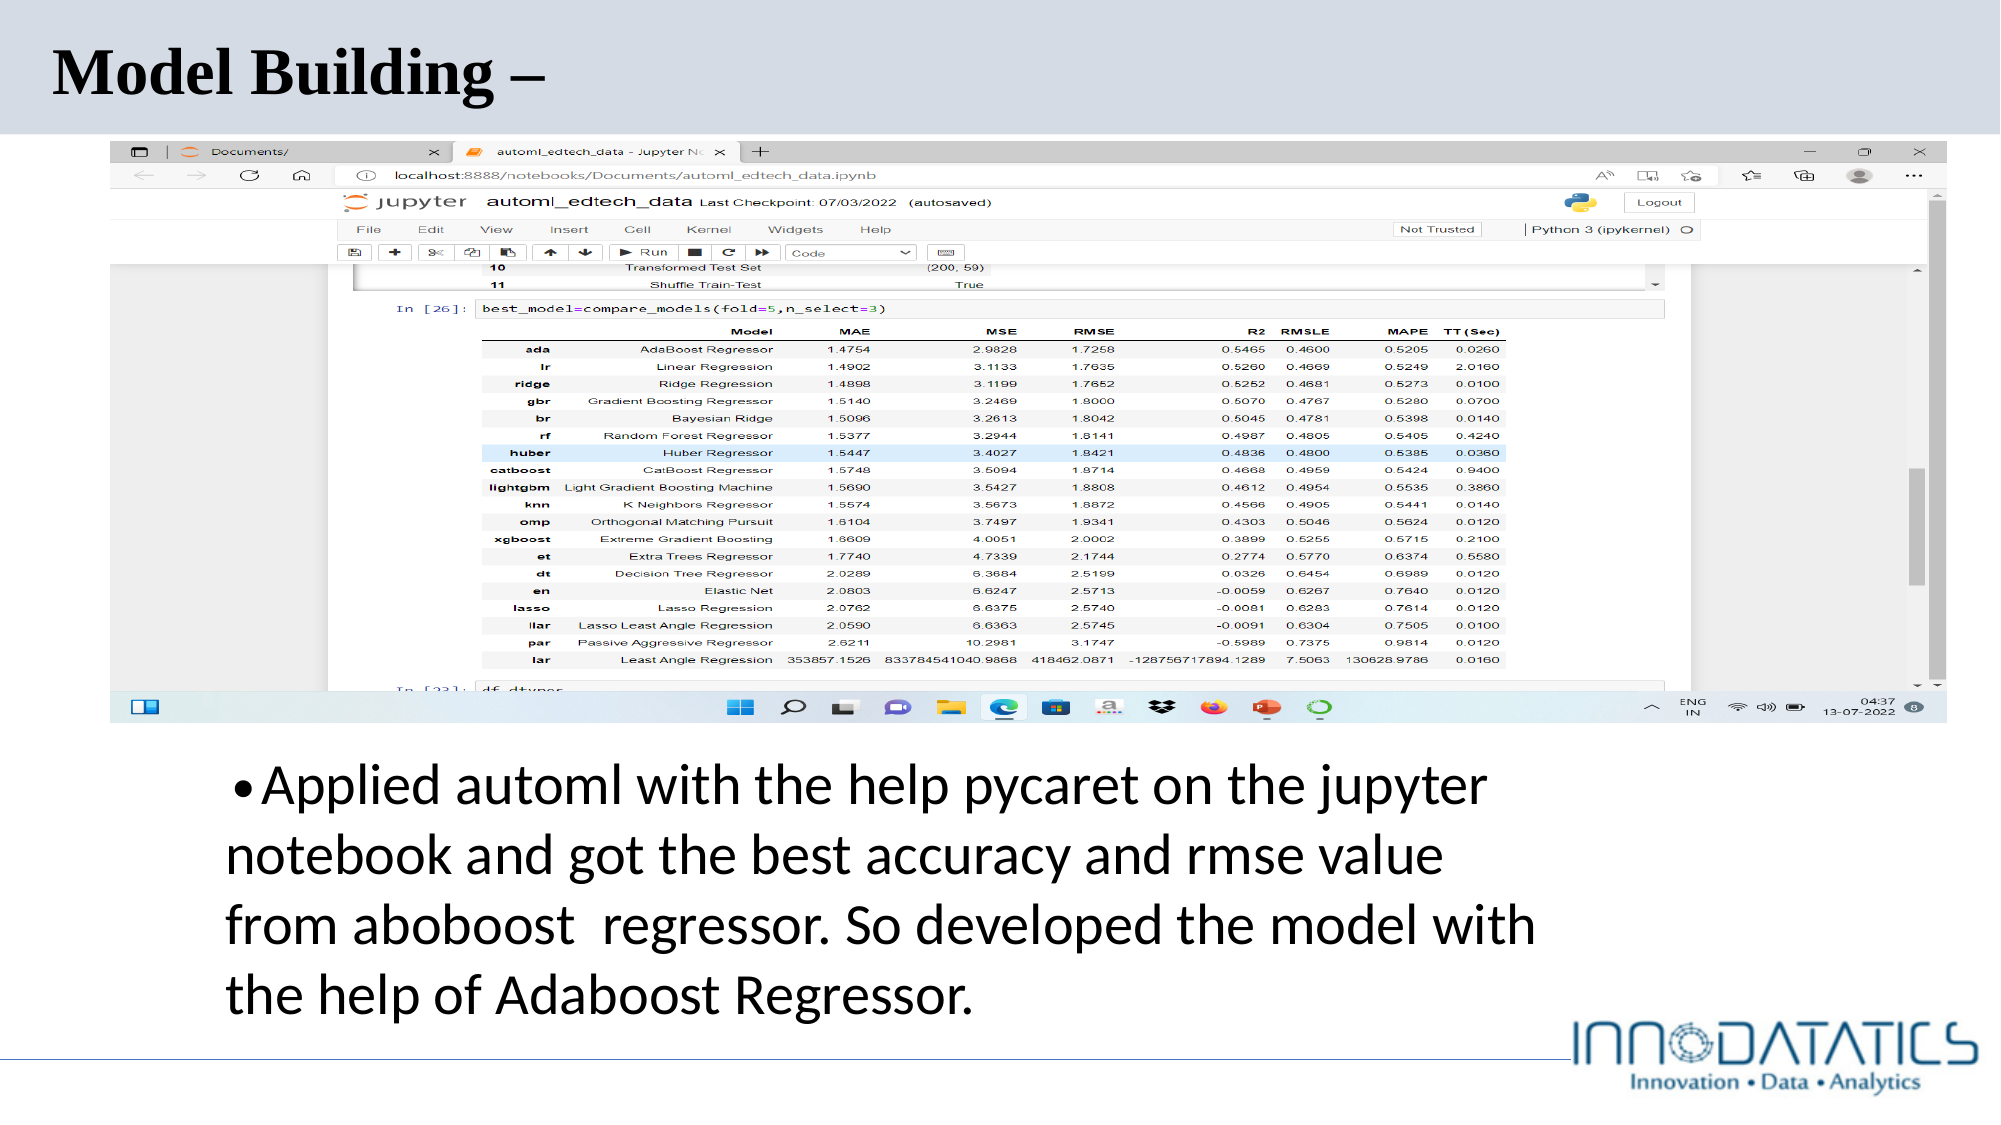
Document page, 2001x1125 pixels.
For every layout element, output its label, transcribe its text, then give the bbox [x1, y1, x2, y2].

text_box Applied automl with the help pycaret on the jupyter notebook and got the best accuracy and rmse value from aboboost regressor. So developed the model with the help of Adaboost Regressor. [210, 738, 1572, 1034]
picture [1571, 990, 1998, 1124]
title Model Building – [37, 0, 1763, 175]
picture [110, 141, 1947, 723]
